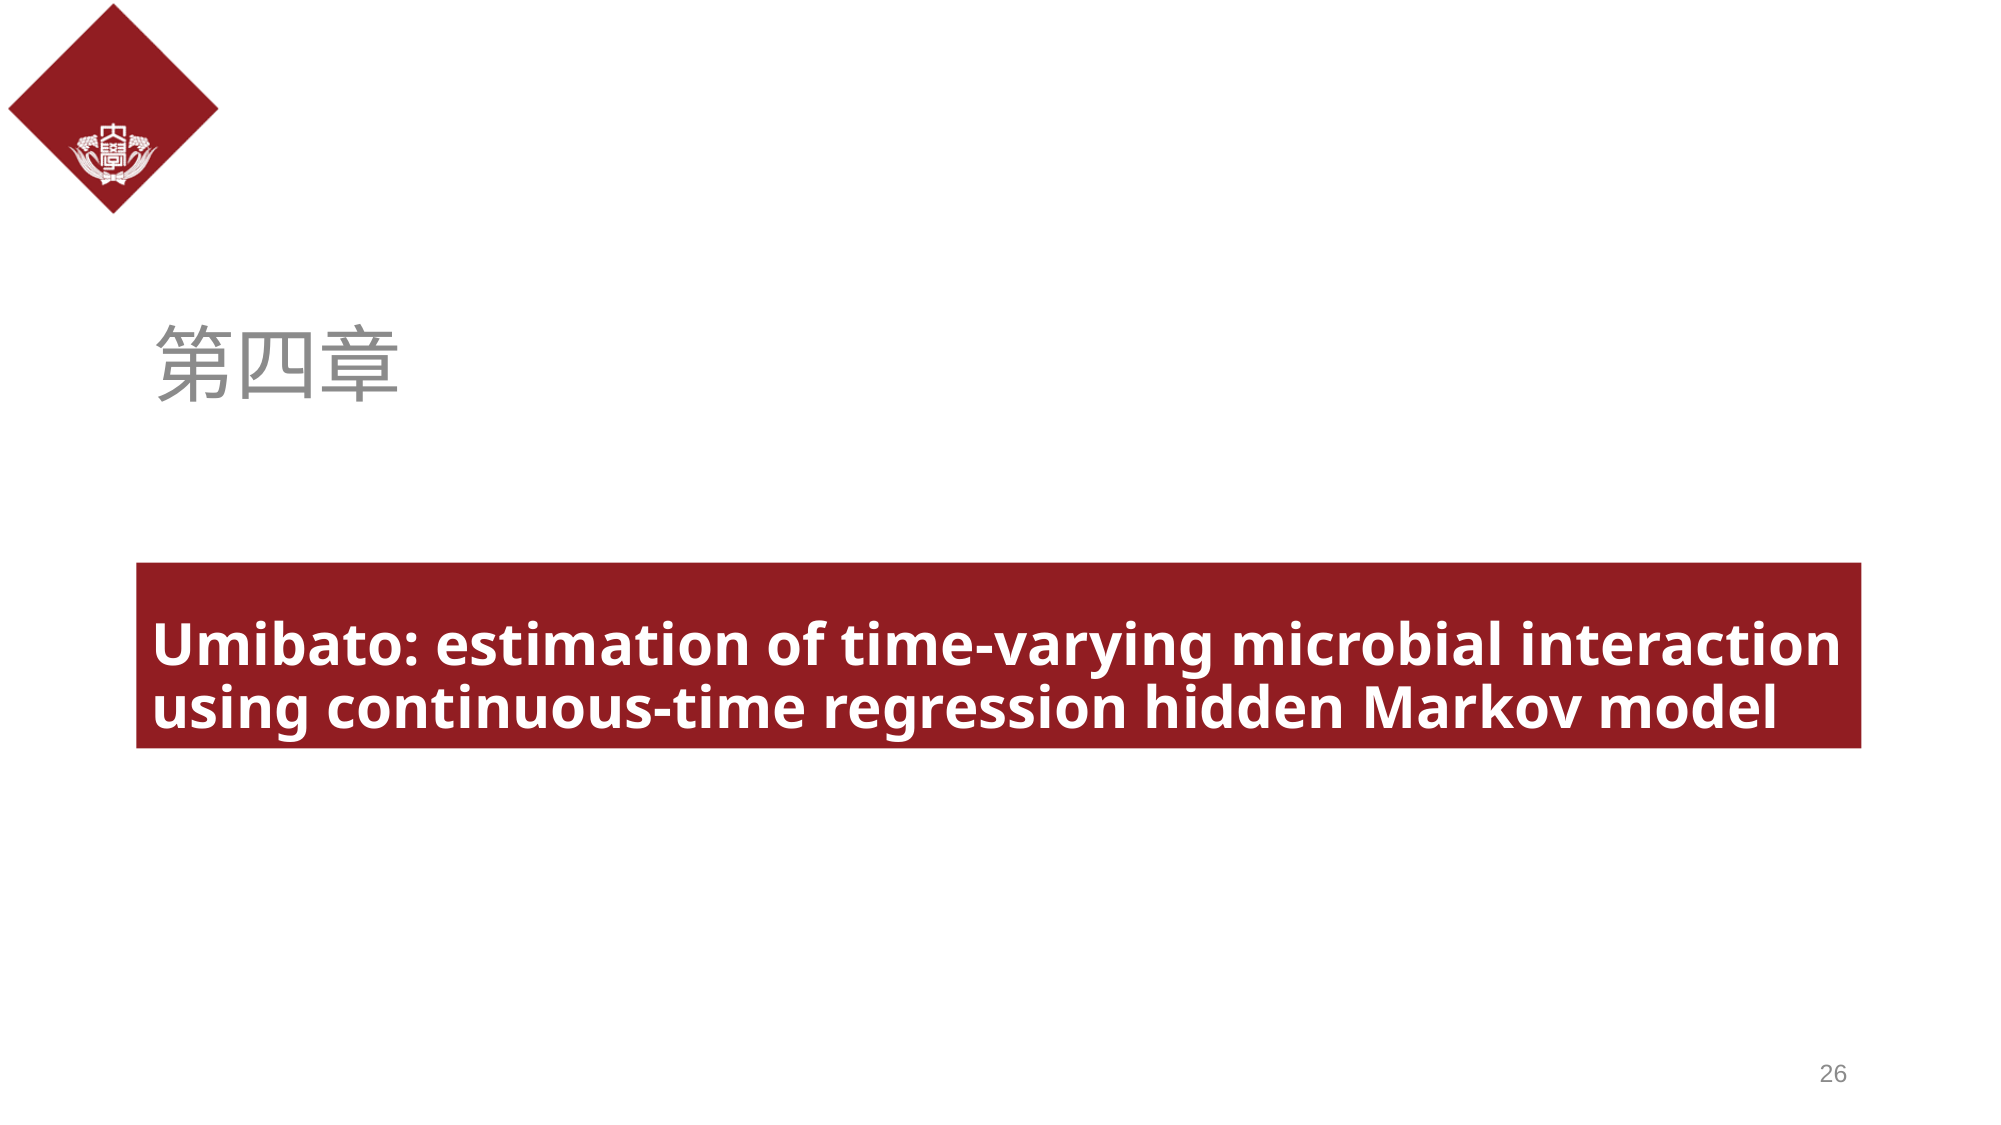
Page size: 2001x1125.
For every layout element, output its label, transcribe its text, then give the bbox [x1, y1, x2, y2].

title Umibato: estimation of time-varying microbial interaction using continuous-time regression hidden Markov model [136, 562, 1862, 749]
slide_number 26 [1412, 1042, 1863, 1103]
picture [0, 0, 224, 221]
list 第四章 [137, 316, 648, 460]
